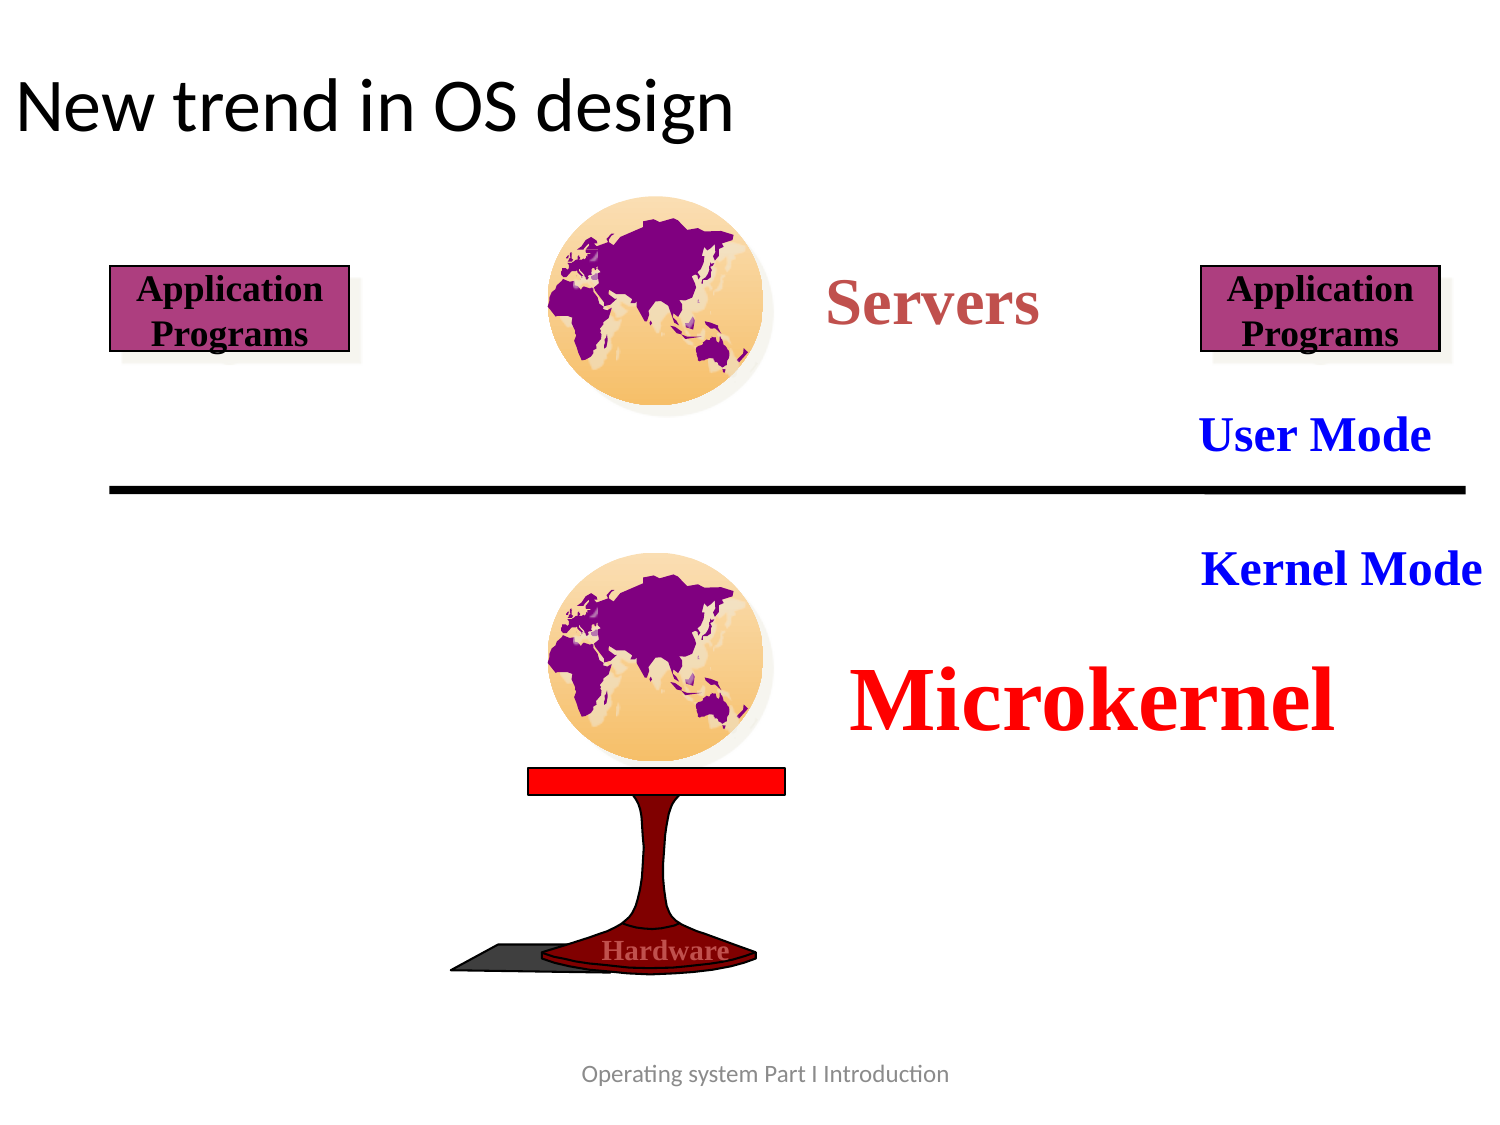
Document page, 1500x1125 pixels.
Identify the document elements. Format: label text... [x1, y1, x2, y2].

text_box Application Programs [110, 266, 349, 352]
footer Operating system Part I Introduction [512, 1042, 1020, 1103]
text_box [547, 552, 764, 762]
text_box Servers [810, 250, 1056, 346]
title New trend in OS design [0, 46, 1350, 155]
text_box Application Programs [1201, 266, 1440, 352]
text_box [450, 767, 786, 975]
text_box Kernel Mode [1185, 528, 1498, 603]
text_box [547, 196, 764, 406]
text_box User Mode [1183, 393, 1447, 469]
text_box Microkernel [834, 631, 1353, 757]
